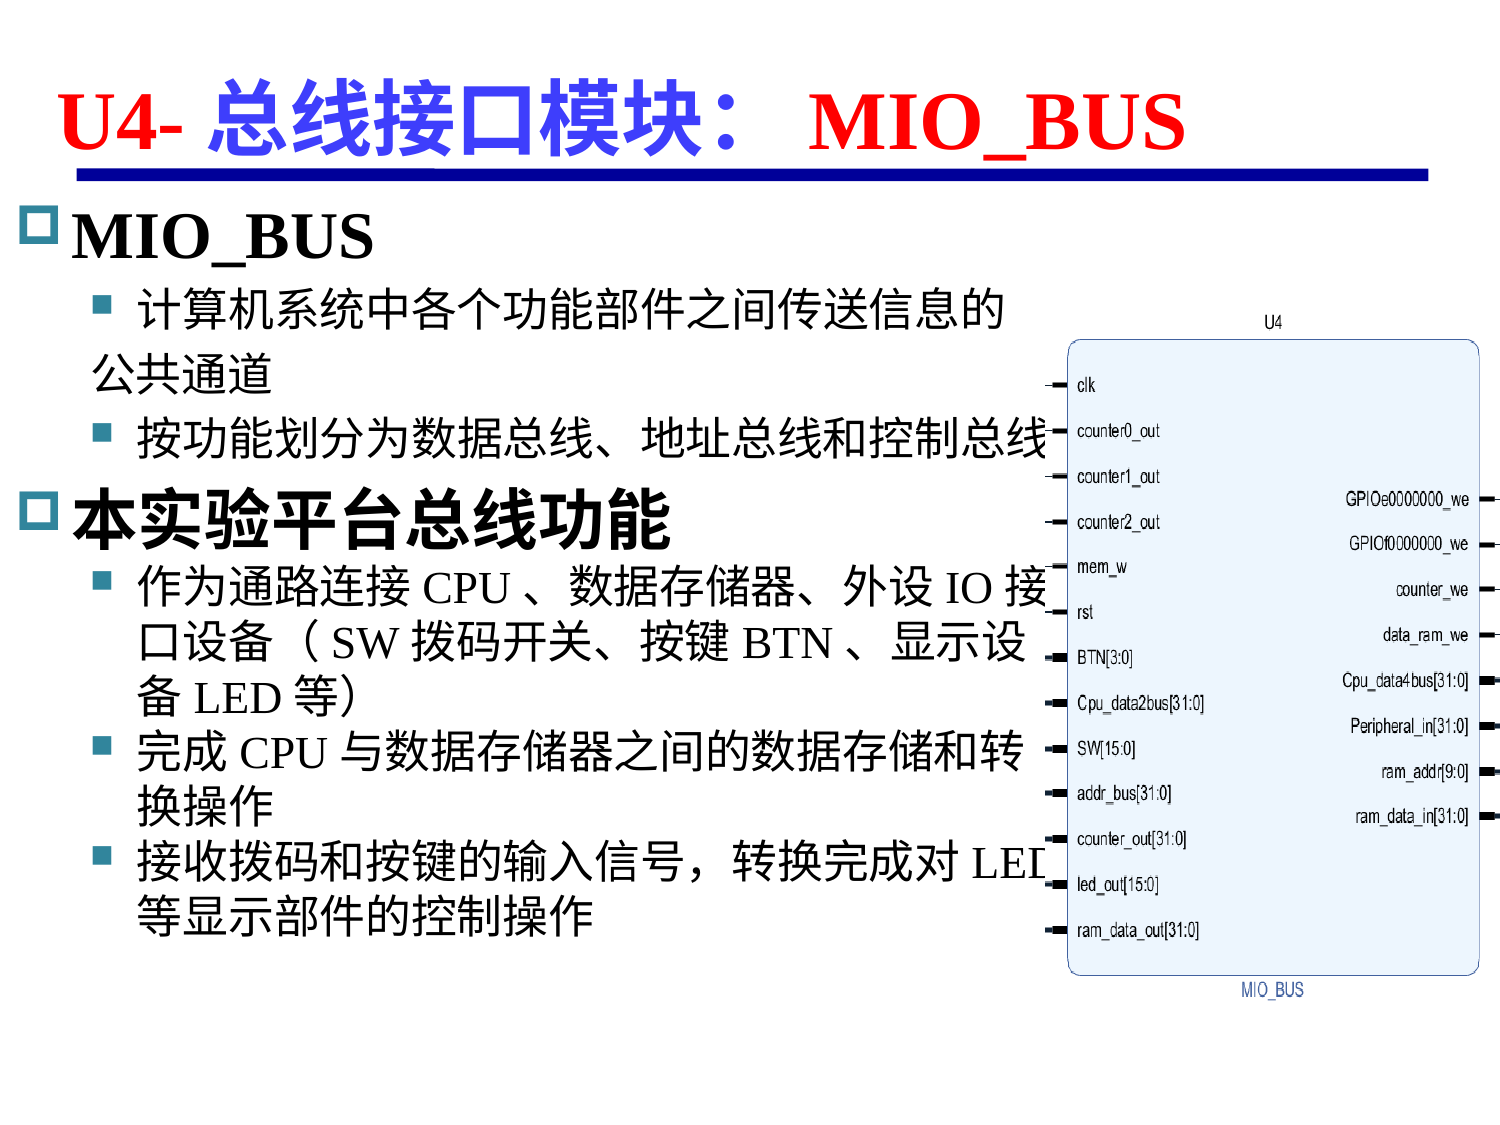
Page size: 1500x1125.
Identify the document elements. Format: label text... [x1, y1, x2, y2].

list MIO_BUS 计算机系统中各个功能部件之间传送信息的 公共通道 按功能划分为数据总线、地址总线和控制总线 本实验平台总线功能 作为通路连接CPU、数据存储器、外设IO接口设备（SW拨码开关、按键BTN、显示设备LED等） 完成CPU与数据存储器之间的数据存储和转换操作 接收拨码和按键的输入信号，转换完成对LED等显示部件的控制操作 [0, 184, 1077, 1000]
picture [1045, 295, 1500, 1009]
title U4-总线接口模块：MIO_BUS [41, 38, 1333, 195]
